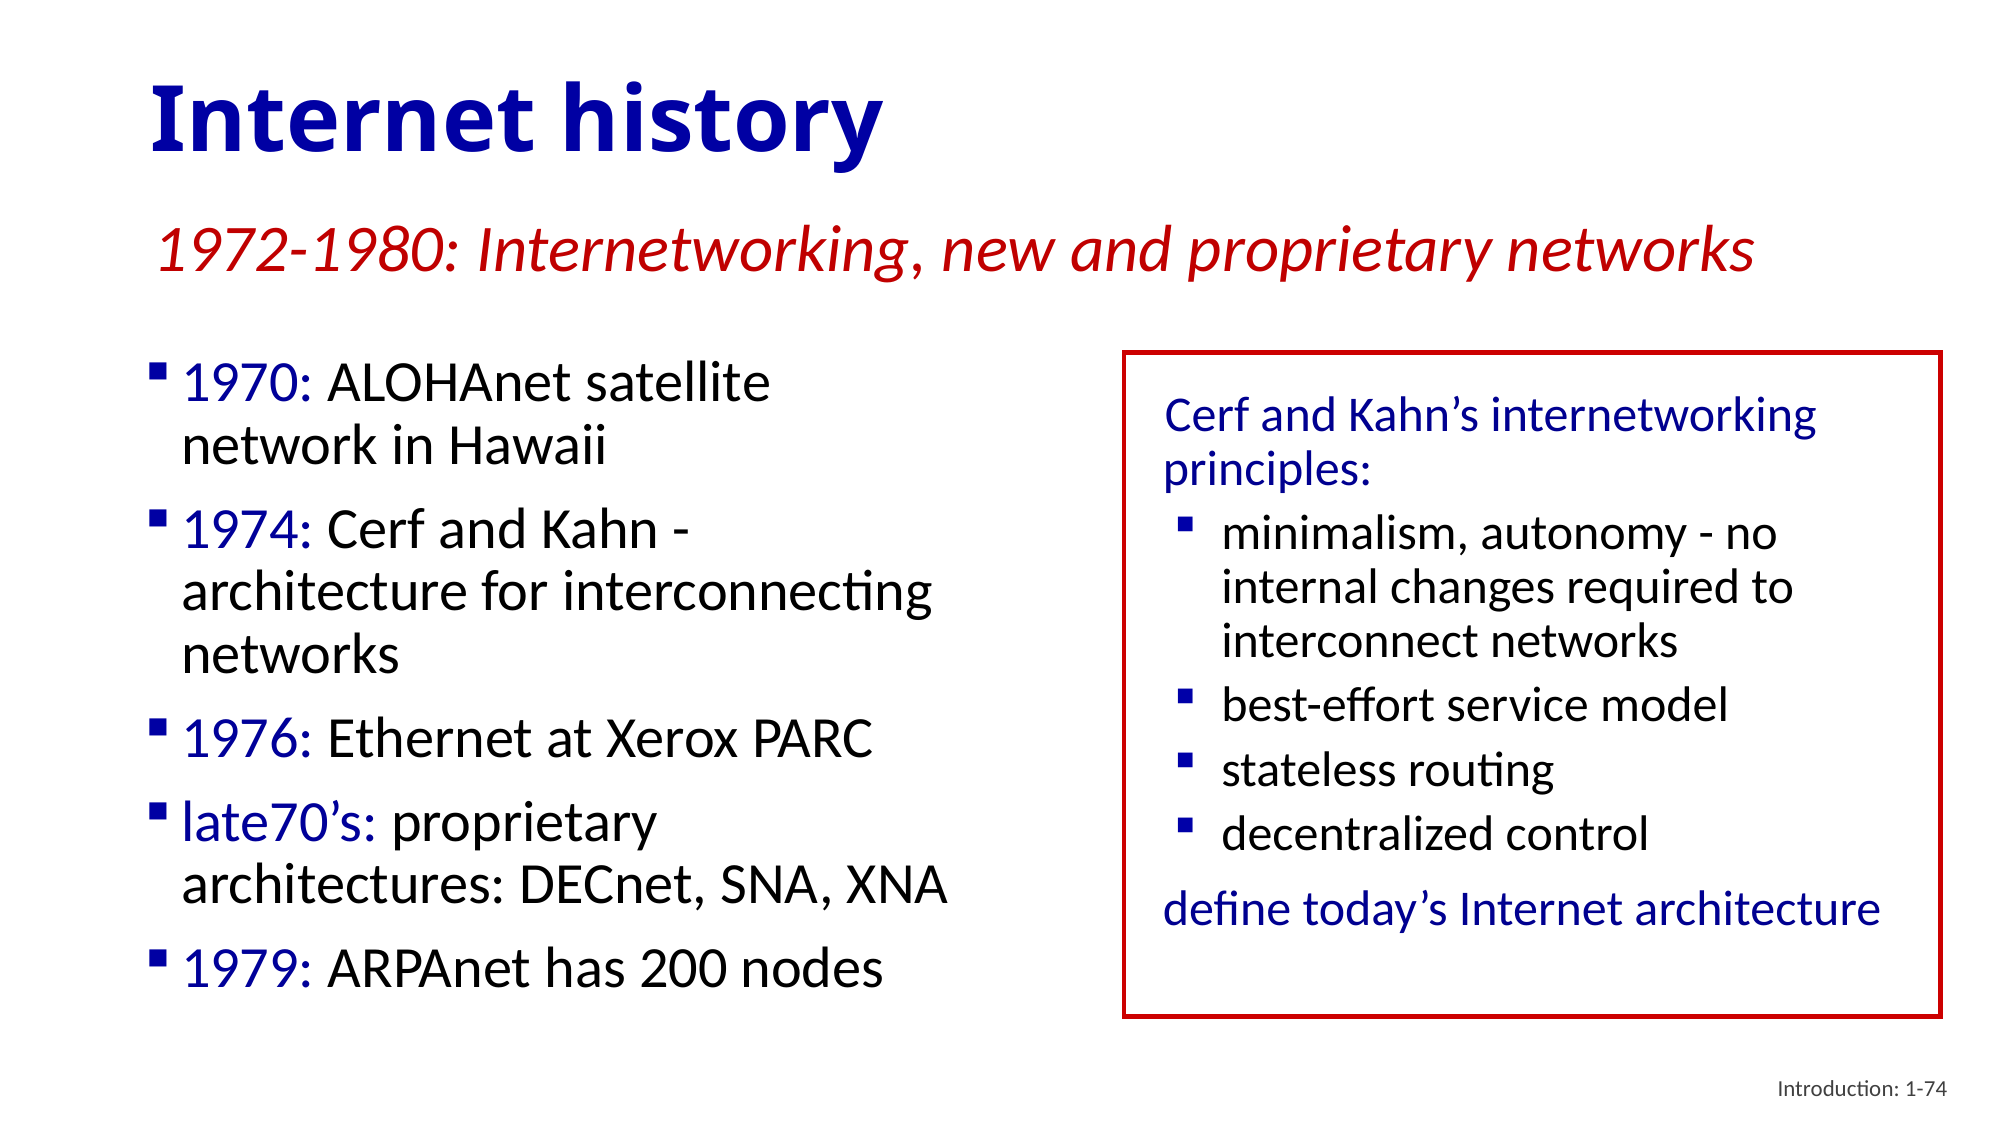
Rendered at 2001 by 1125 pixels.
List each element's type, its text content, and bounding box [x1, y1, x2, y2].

slide_number Introduction: 1-74 [1512, 1056, 1963, 1117]
text_box 1972-1980: Internetworking, new and proprietary networks [138, 197, 1772, 292]
text_box 1970: ALOHAnet satellite network in Hawaii 1974: Cerf and Kahn - architecture for interconnecting networks 1976: Ethernet at Xerox PARC late70’s: proprietary architectures: DECnet, SNA, XNA 1979: ARPAnet has 200 nodes [108, 343, 975, 1057]
title Internet history [135, 47, 1861, 195]
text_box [1123, 352, 1941, 1021]
